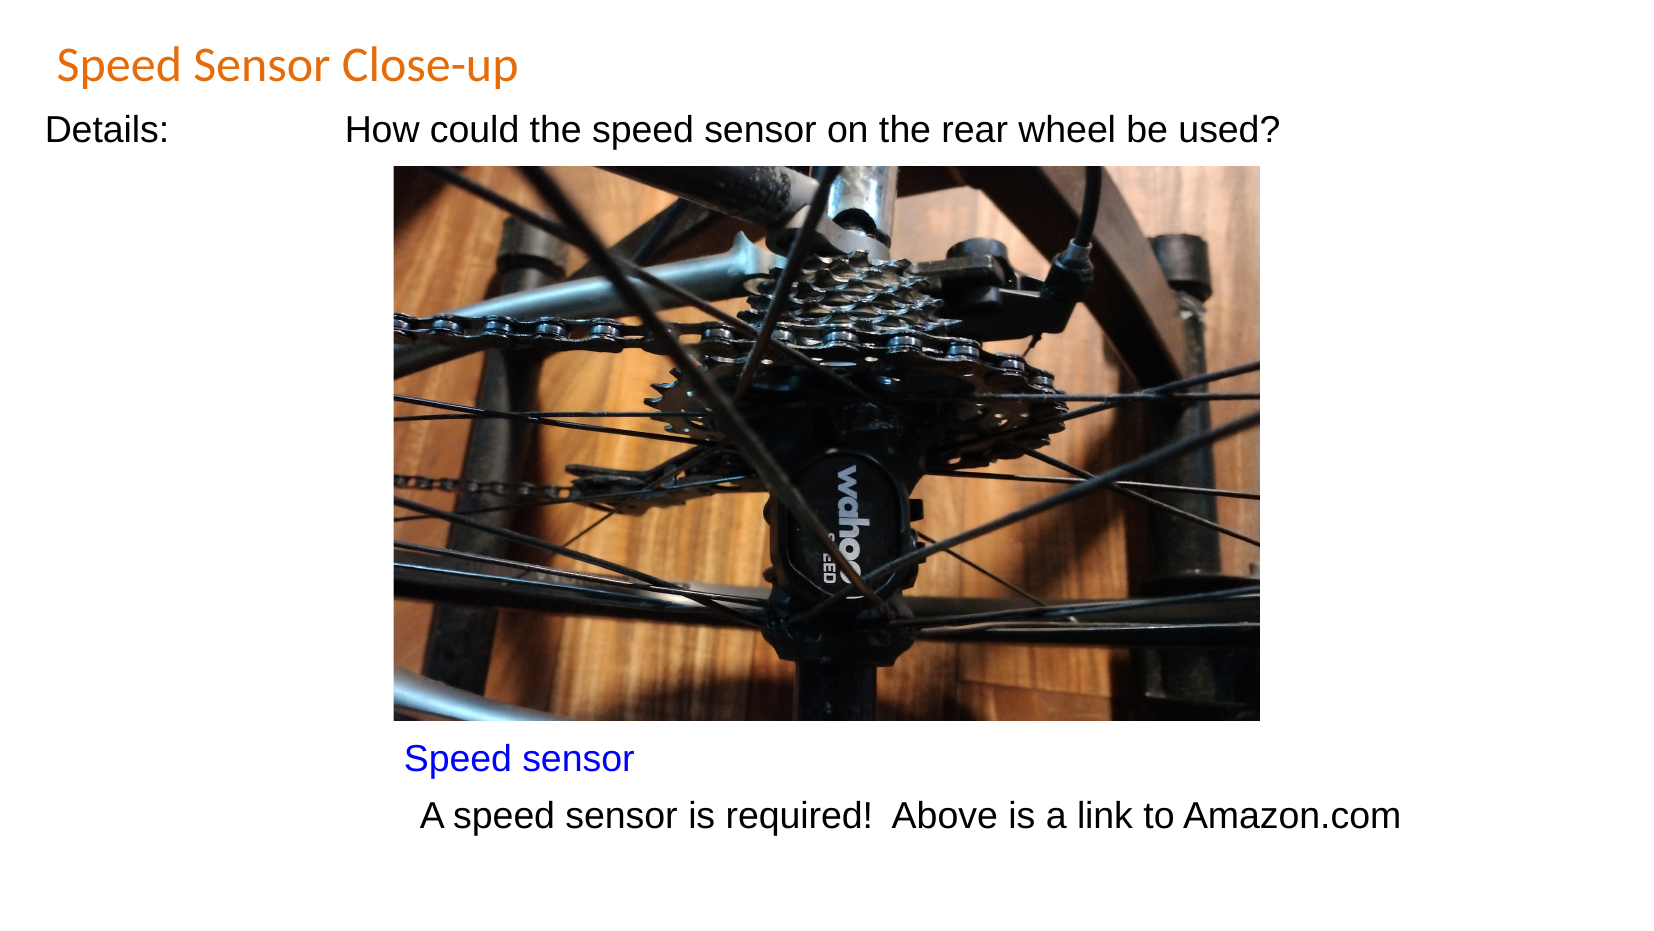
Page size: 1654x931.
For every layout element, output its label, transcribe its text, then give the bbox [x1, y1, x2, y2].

text_box Speed sensor [389, 726, 650, 787]
picture [393, 165, 1261, 722]
text_box A speed sensor is required! Above is a link to Amazon.com [405, 783, 1417, 843]
text_box Details: How could the speed sensor on the rear wheel be used? [30, 97, 1469, 616]
text_box Speed Sensor Close-up [41, 24, 534, 99]
